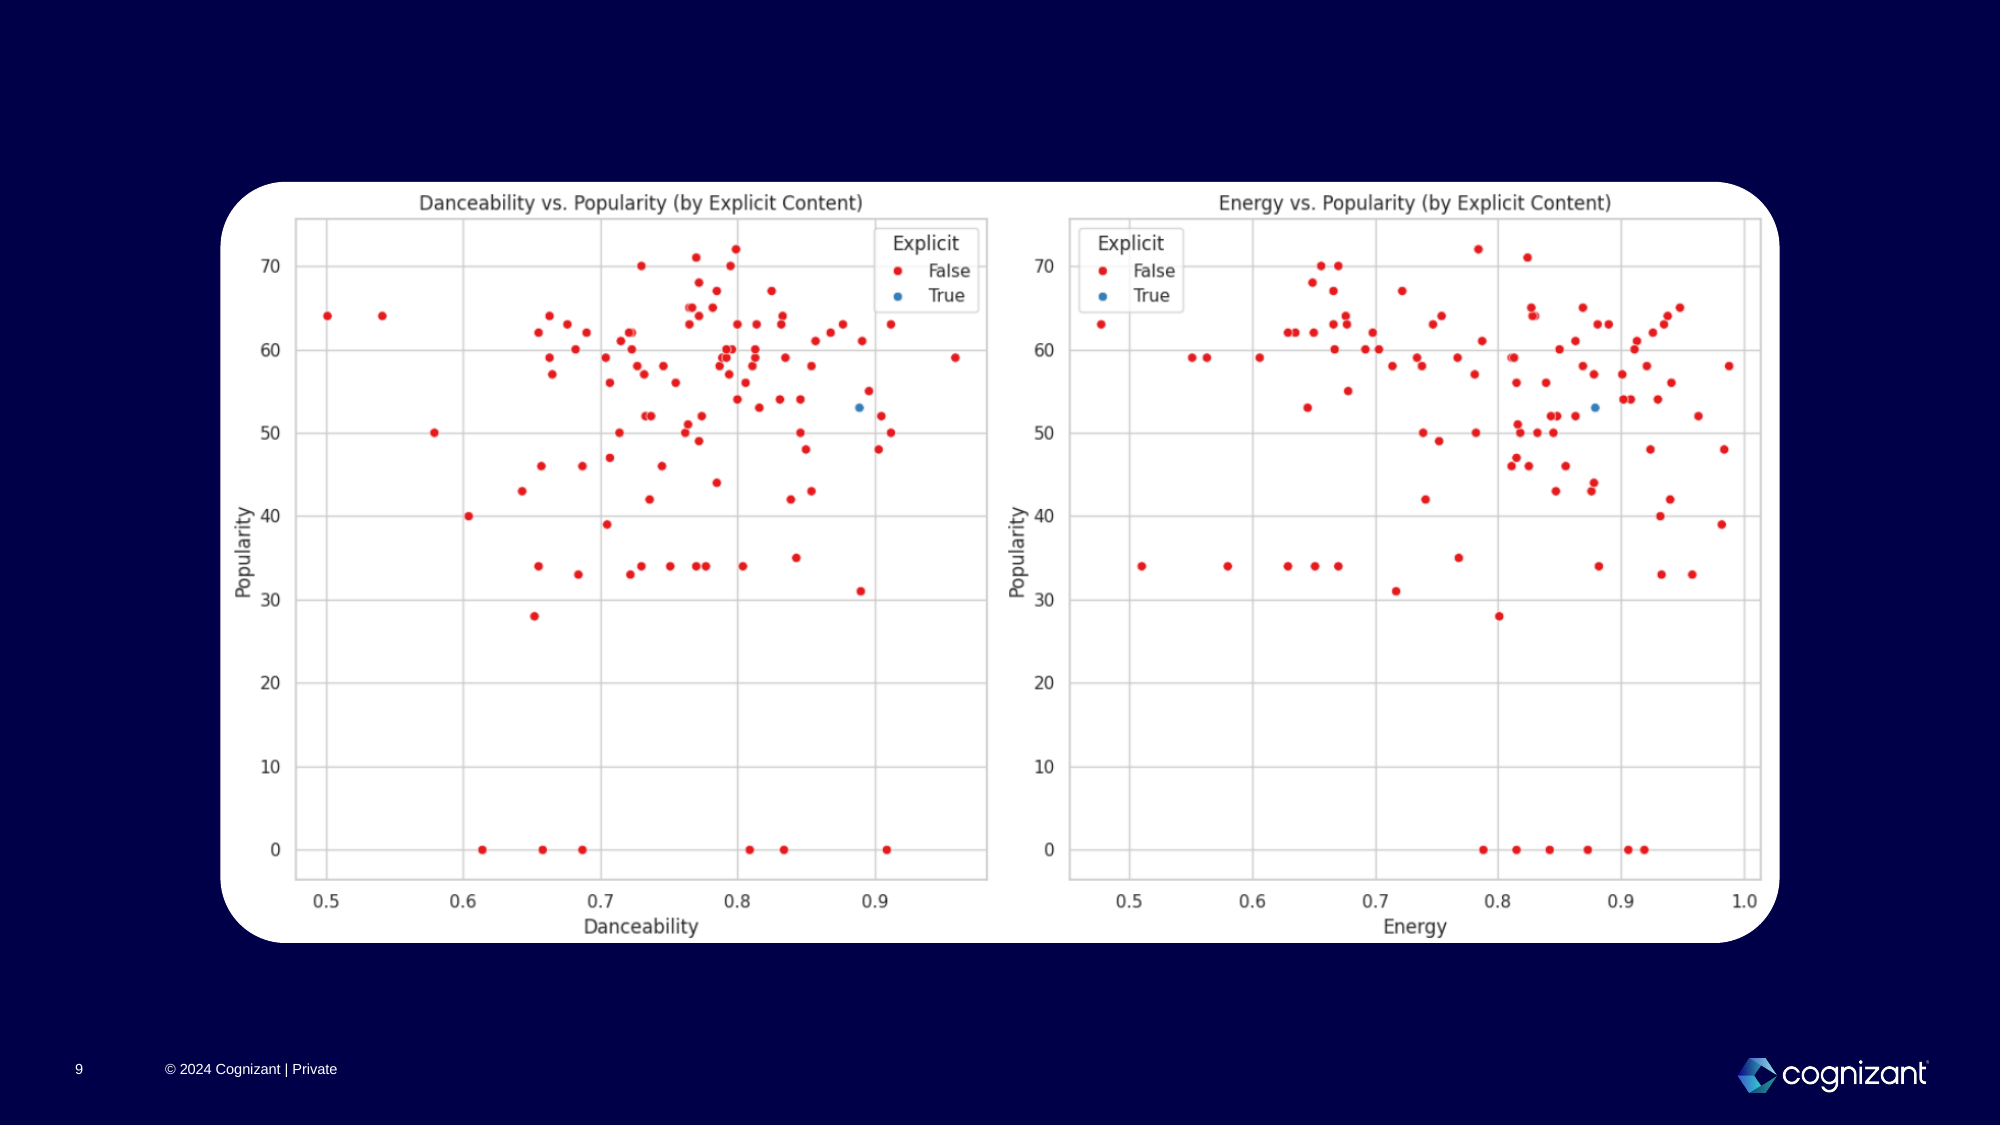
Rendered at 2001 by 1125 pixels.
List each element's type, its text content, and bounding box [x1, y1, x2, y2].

footer © 2024 Cognizant | Private [165, 1050, 390, 1088]
picture [219, 181, 1781, 944]
slide_number 9 [75, 1050, 135, 1088]
picture [1737, 1058, 1930, 1093]
